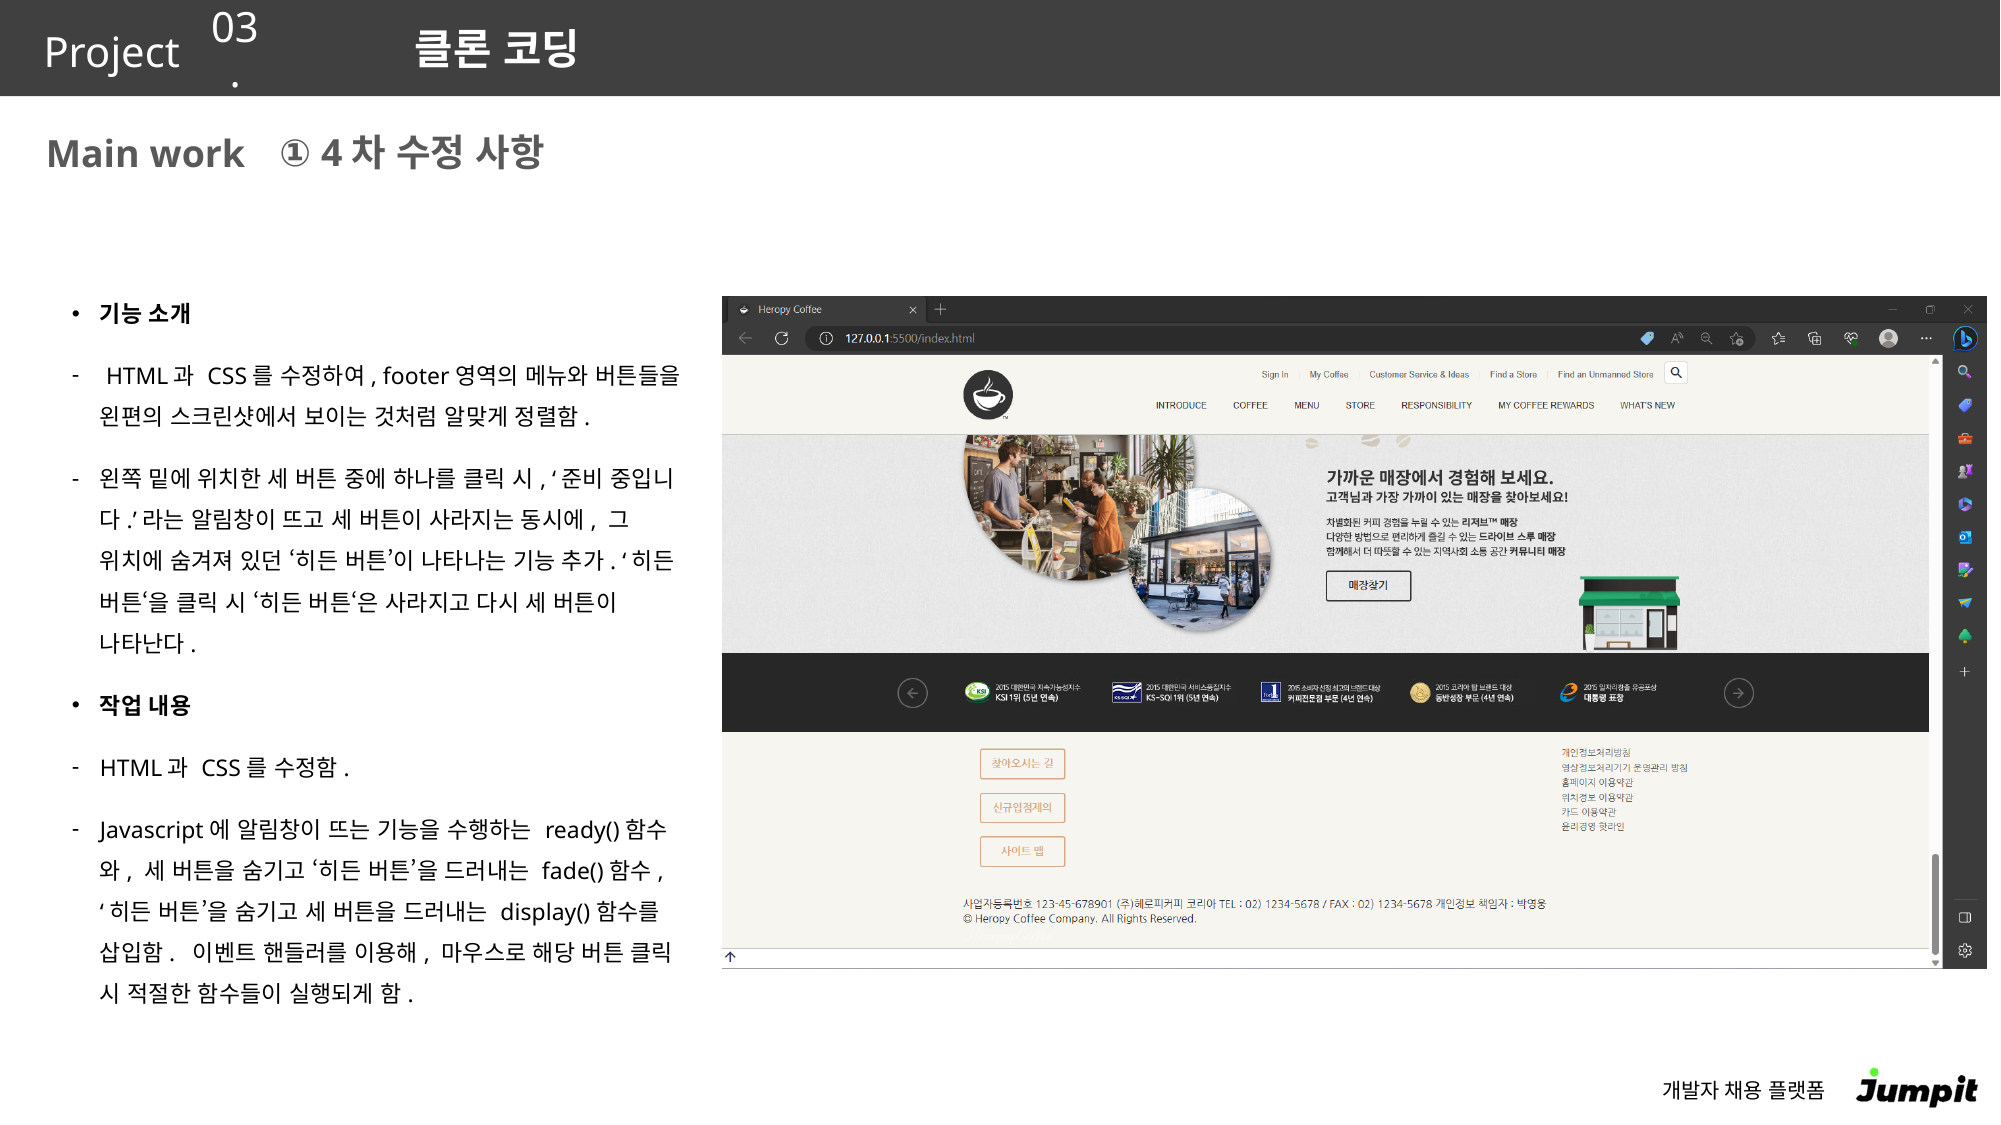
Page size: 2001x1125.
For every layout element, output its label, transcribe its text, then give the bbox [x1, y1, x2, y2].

picture [1849, 1063, 1982, 1113]
list 기능 소개 HTML과 CSS를 수정하여, footer영역의 메뉴와 버튼들을 왼편의 스크린샷에서 보이는 것처럼 알맞게 정렬함. 왼쪽 밑에 위치한 세 버튼 중에 하나를 클릭 시, ‘준비 중입니다.’라는 알림창이 뜨고 세 버튼이 사라지는 동시에, 그 위치에 숨겨져 있던 ‘히든 버튼’이 나타나는 기능 추가. ‘히든 버튼‘을 클릭 시 ‘히든 버튼‘은 사라지고 다시 세 버튼이 나타난다. 작업 내용 HTML과 CSS를 수정함. Javascript에 알림창이 뜨는 기능을 수행하는 ready()함수와, 세 버튼을 숨기고 ‘히든 버튼’을 드러내는 fade()함수, ‘히든 버튼’을 숨기고 세 버튼을 드러내는 display()함수를 삽입함. 이벤트 핸들러를 이용해, 마우스로 해당 버튼 클릭 시 적절한 함수들이 실행되게 함. [57, 278, 715, 839]
list 03. [192, 20, 278, 82]
list 클론 코딩 [399, 20, 1707, 82]
list ① 4차 수정 사항 [264, 126, 1842, 183]
picture [722, 296, 1987, 969]
